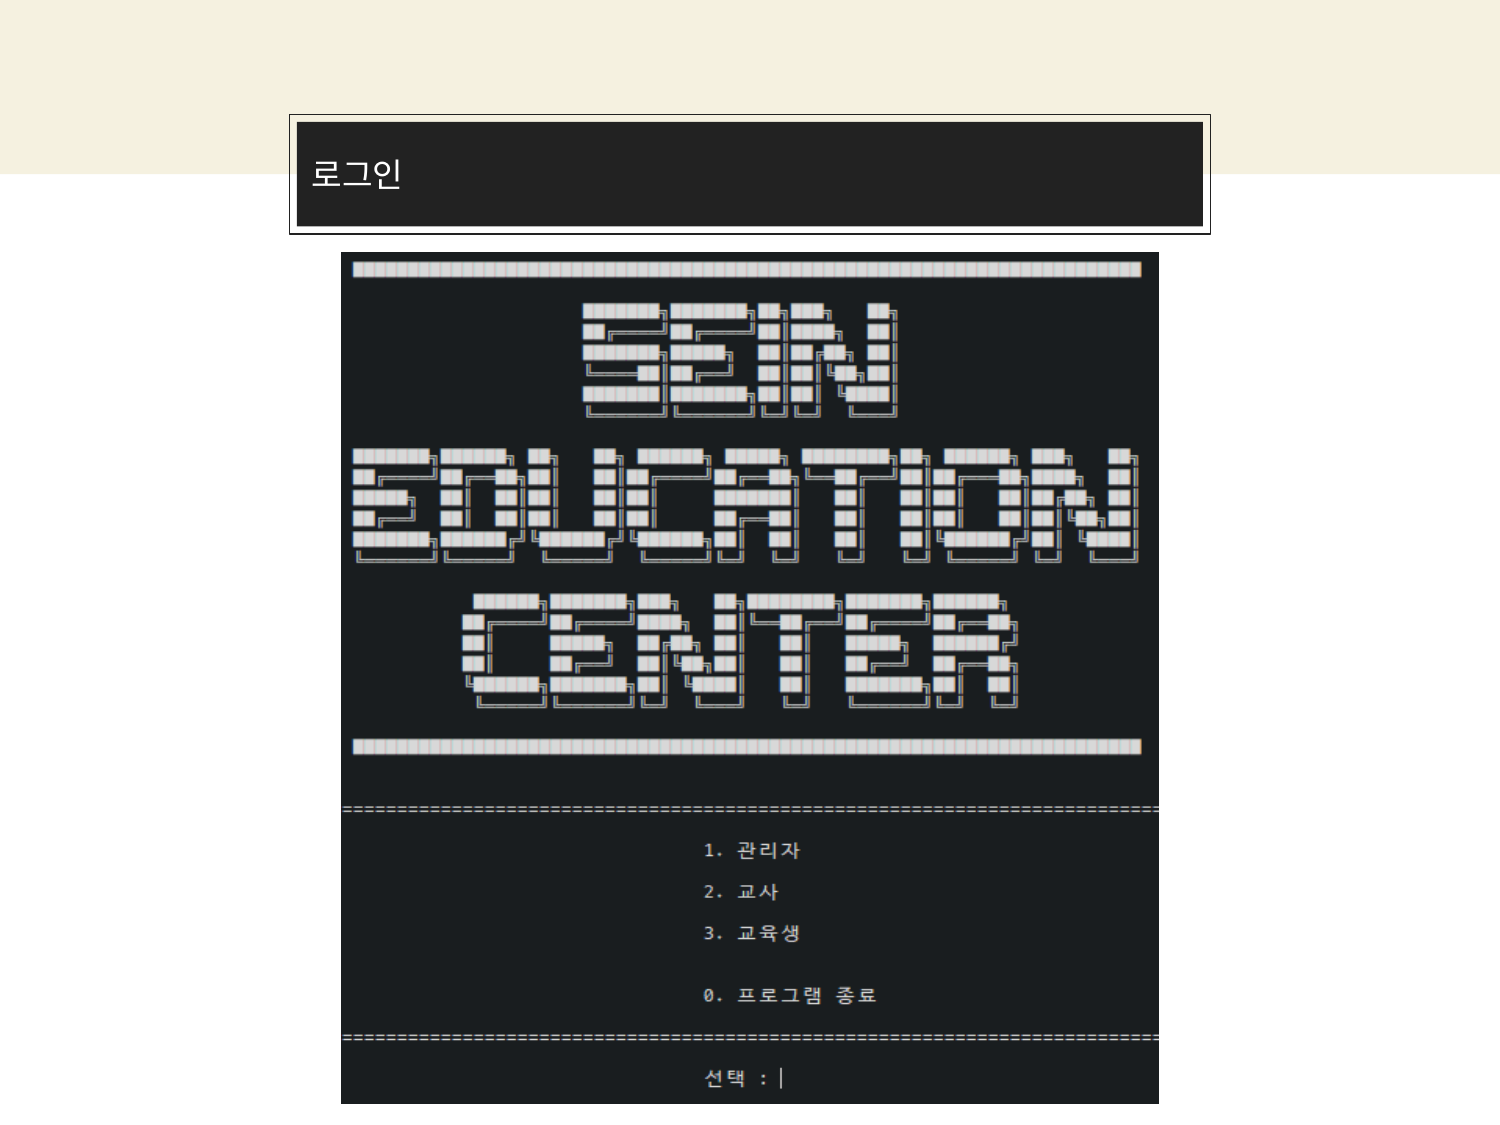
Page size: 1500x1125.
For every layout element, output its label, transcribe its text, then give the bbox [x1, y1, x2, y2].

picture [341, 251, 1159, 1104]
title 로그인 [296, 121, 1203, 227]
